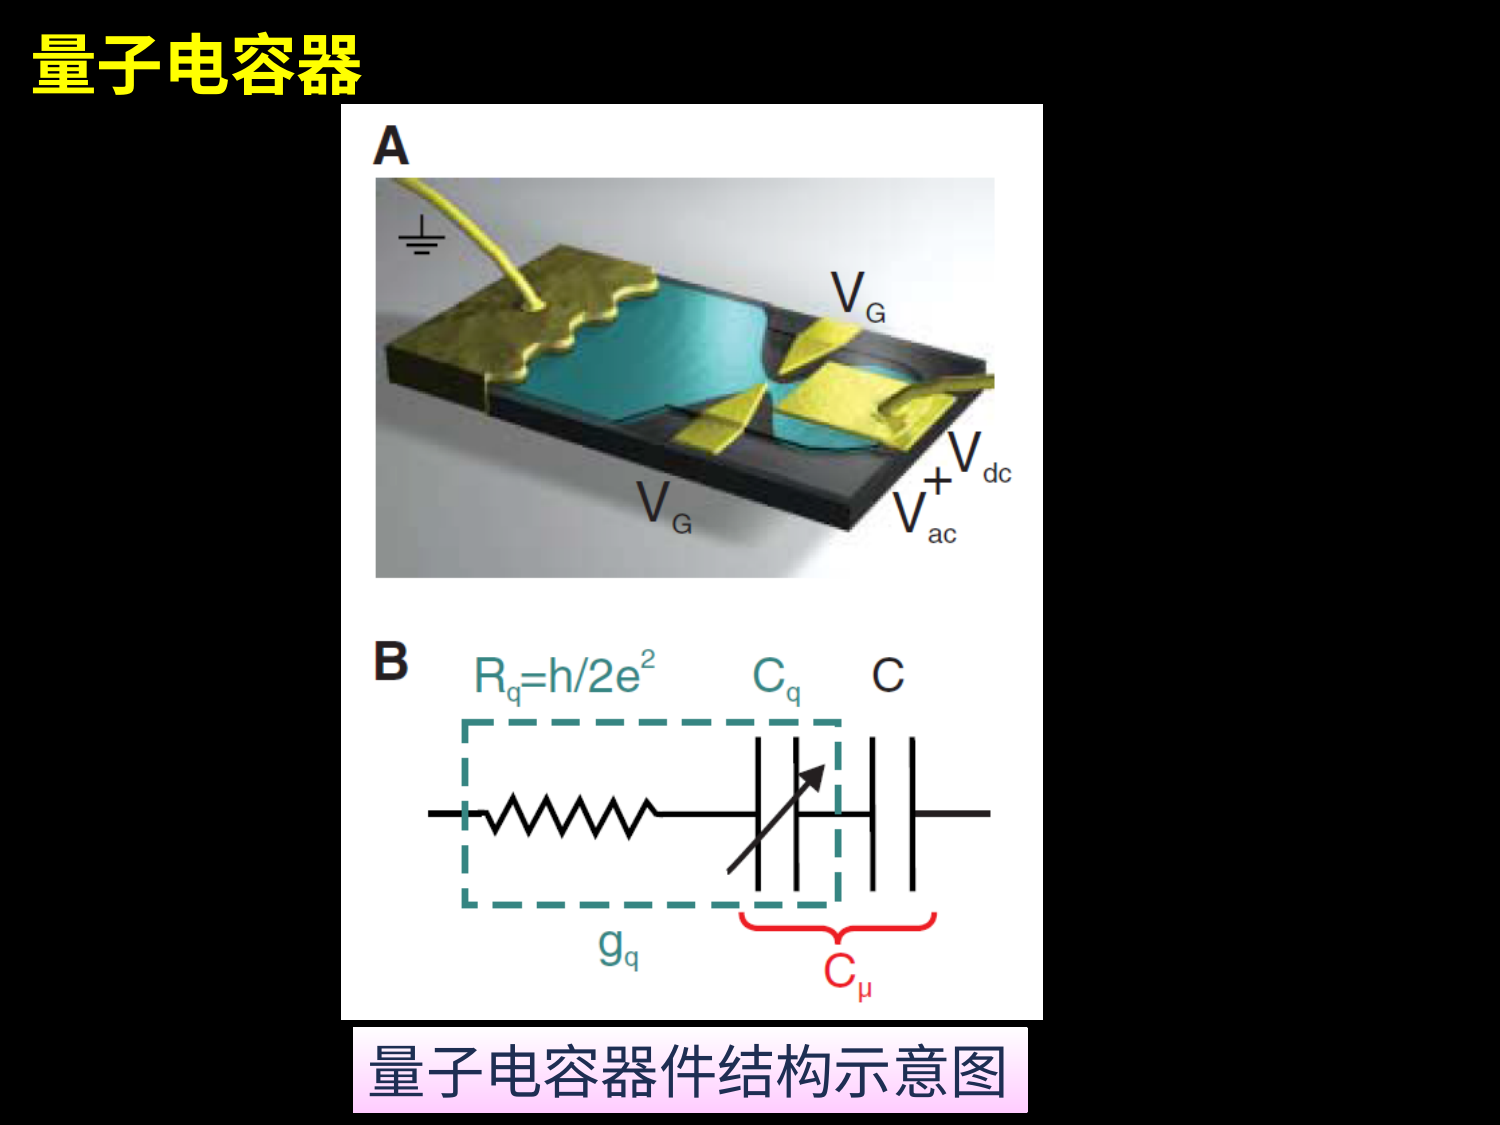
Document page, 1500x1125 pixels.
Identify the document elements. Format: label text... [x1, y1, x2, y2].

picture [341, 104, 1043, 1020]
text_box 量子电容器 [15, 15, 1178, 110]
text_box 量子电容器件结构示意图 [353, 1027, 1028, 1113]
